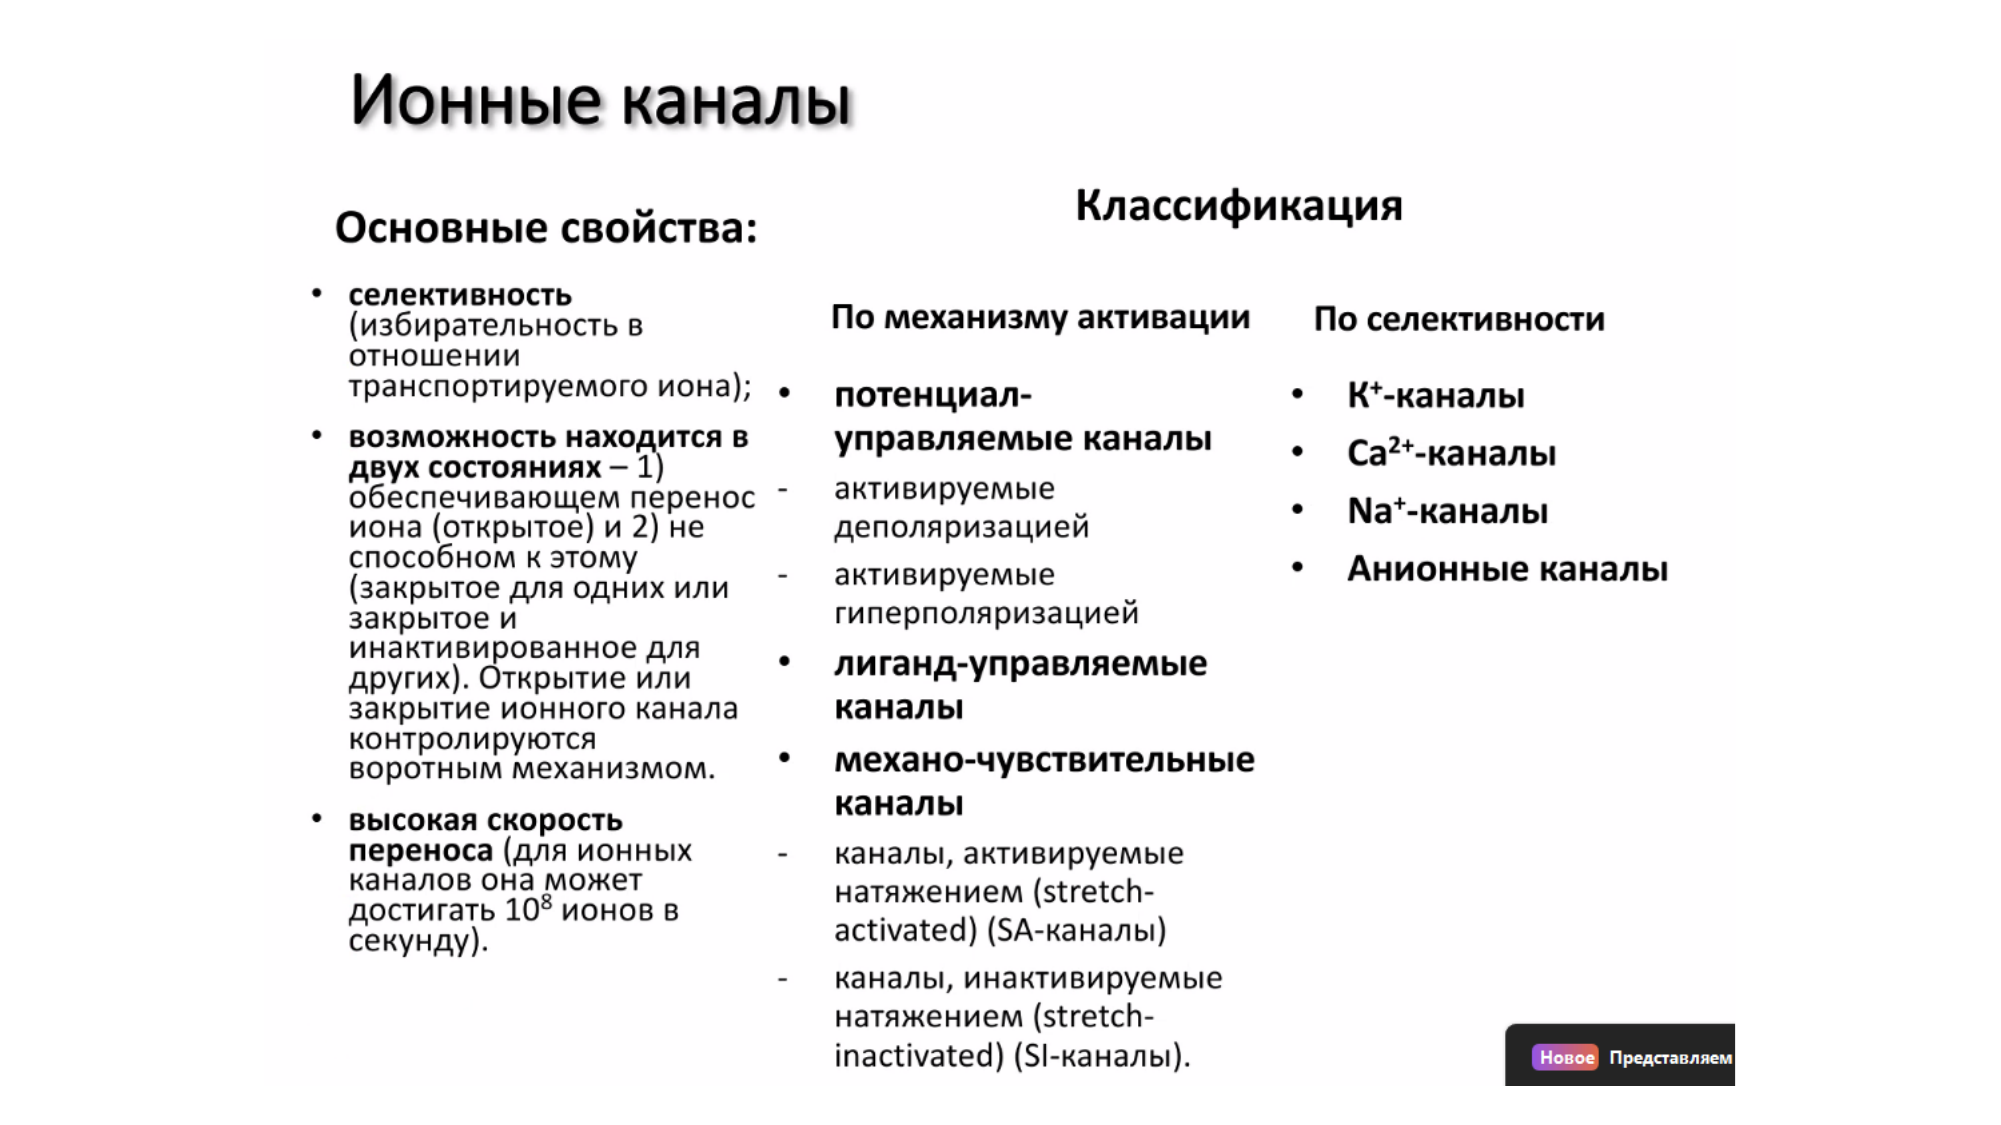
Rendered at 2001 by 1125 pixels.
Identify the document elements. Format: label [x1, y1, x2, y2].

picture [264, 39, 1736, 1086]
